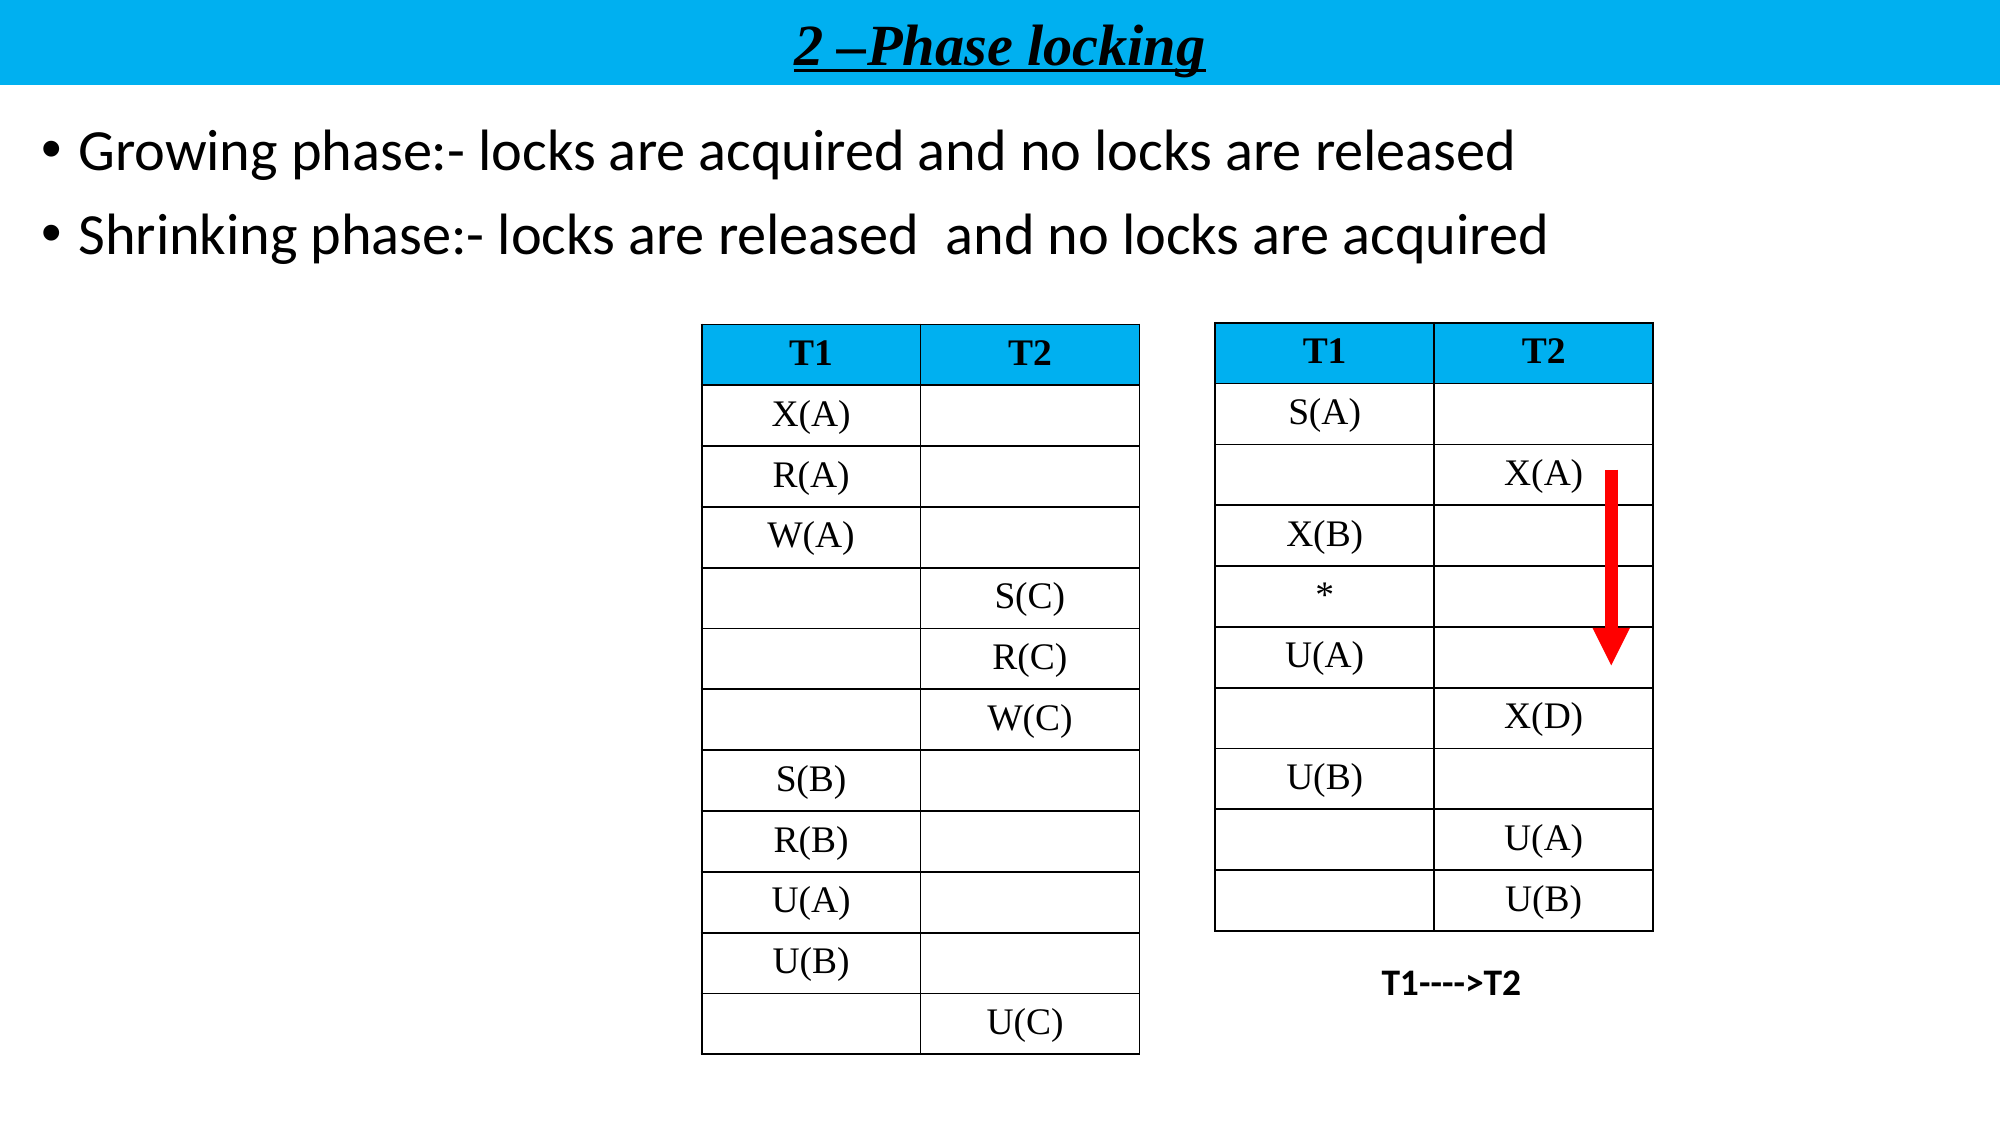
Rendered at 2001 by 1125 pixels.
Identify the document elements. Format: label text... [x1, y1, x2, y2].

table_cell [921, 812, 1139, 871]
table_cell U(B) [1435, 871, 1652, 930]
table_cell [1216, 445, 1433, 504]
table_cell [1618, 506, 1652, 565]
table_cell W(A) [703, 508, 920, 567]
table_cell [1435, 567, 1605, 626]
table_cell X(B) [1216, 506, 1433, 565]
text_box 2 –Phase locking [0, 0, 2000, 85]
table_cell [921, 508, 1139, 567]
table_cell X(A) [1435, 445, 1652, 504]
table_cell S(B) [703, 751, 920, 810]
table_cell S(C) [921, 569, 1139, 628]
table_cell [1216, 689, 1433, 748]
table_cell [921, 386, 1139, 445]
table_header T1 [1216, 324, 1433, 383]
table_header T1 [703, 325, 920, 384]
table_cell [703, 569, 920, 628]
table_cell [1618, 567, 1652, 626]
table_cell [703, 629, 920, 688]
table_cell [1435, 749, 1652, 808]
table_cell [921, 751, 1139, 810]
table_cell U(A) [1216, 628, 1433, 687]
table_cell U(A) [703, 873, 920, 932]
table_cell [921, 447, 1139, 506]
table_cell U(C) [921, 994, 1139, 1053]
table_cell U(B) [1216, 749, 1433, 808]
table_cell U(A) [1435, 810, 1652, 869]
table_cell [1216, 810, 1433, 869]
table_cell [1435, 628, 1652, 687]
list Growing phase:- locks are acquired and no locks are released Shrinking phase:- locks are released and no locks are acquired [25, 112, 1946, 827]
table_cell [1435, 506, 1605, 565]
table_cell [1216, 871, 1433, 930]
table_cell [921, 873, 1139, 932]
table_cell [921, 934, 1139, 993]
table_cell * [1216, 567, 1433, 626]
table_cell R(B) [703, 812, 920, 871]
table_cell [703, 994, 920, 1053]
table_cell S(A) [1216, 384, 1433, 444]
table_header T2 [921, 325, 1139, 384]
table_cell U(B) [703, 934, 920, 993]
table_cell [703, 690, 920, 749]
table_cell W(C) [921, 690, 1139, 749]
text_box T1---->T2 [1366, 950, 1653, 1011]
table_cell [1435, 384, 1652, 444]
table_cell X(A) [703, 386, 920, 445]
table_cell R(A) [703, 447, 920, 506]
table_cell X(D) [1435, 689, 1652, 748]
table_cell R(C) [921, 629, 1139, 688]
table_header T2 [1435, 324, 1652, 383]
